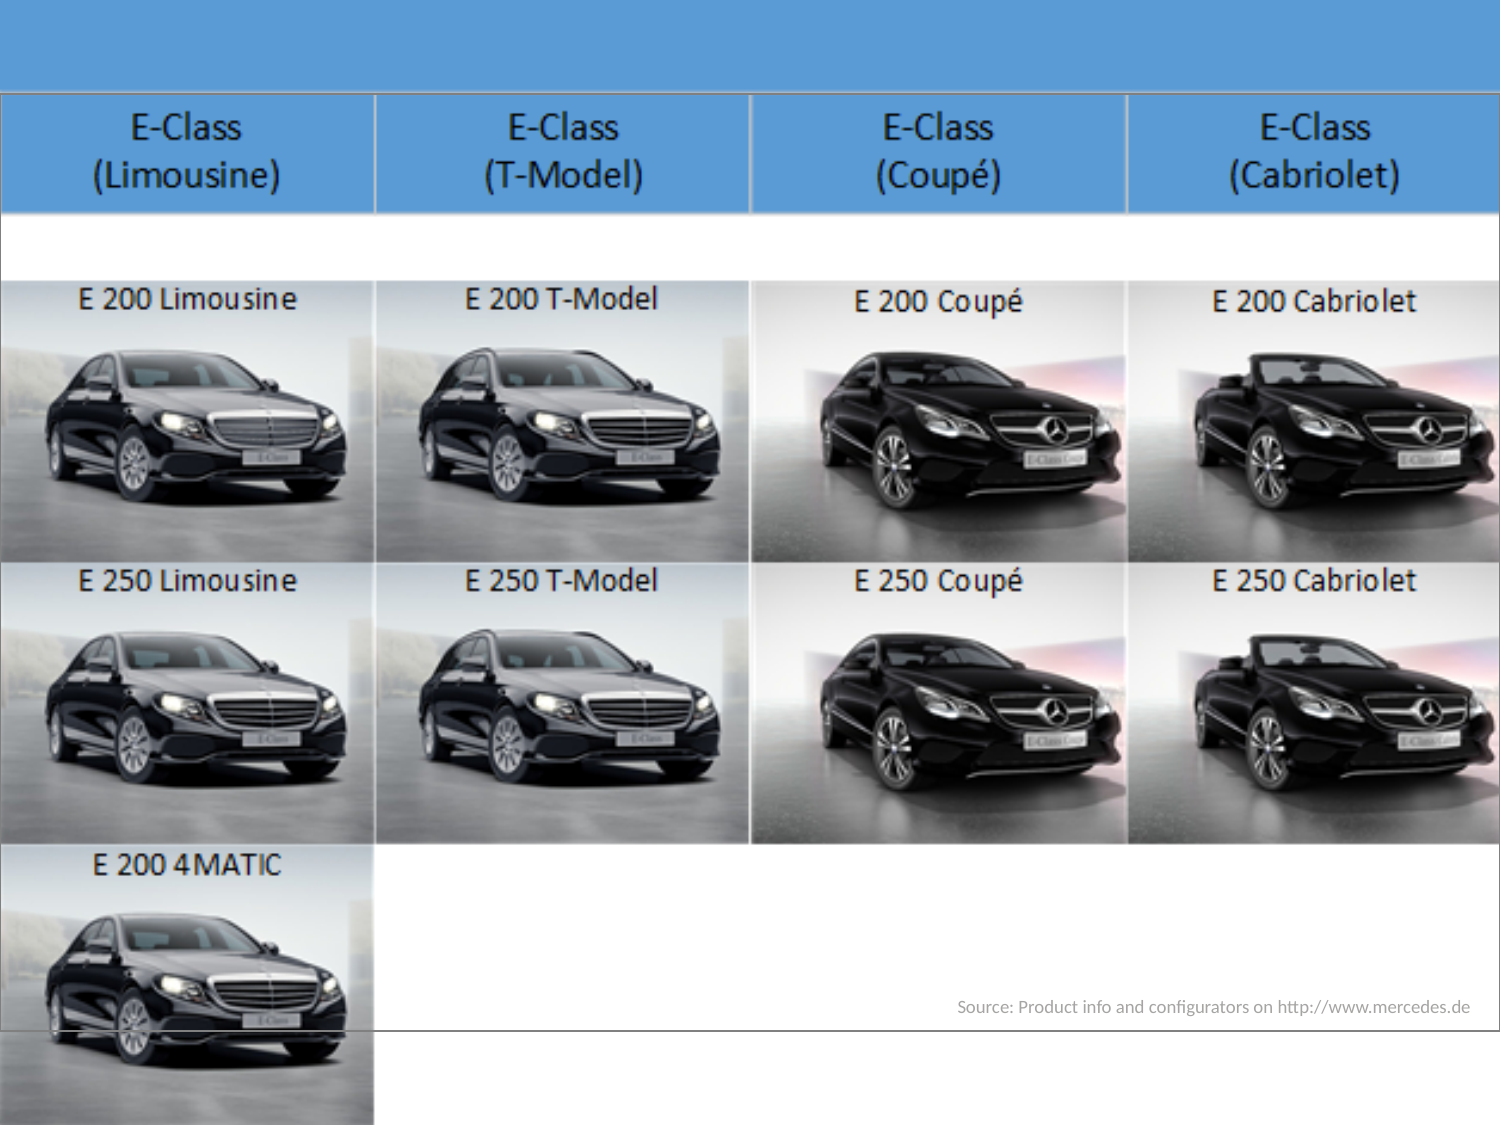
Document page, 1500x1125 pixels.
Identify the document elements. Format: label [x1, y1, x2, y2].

list [0, 0, 1500, 1125]
